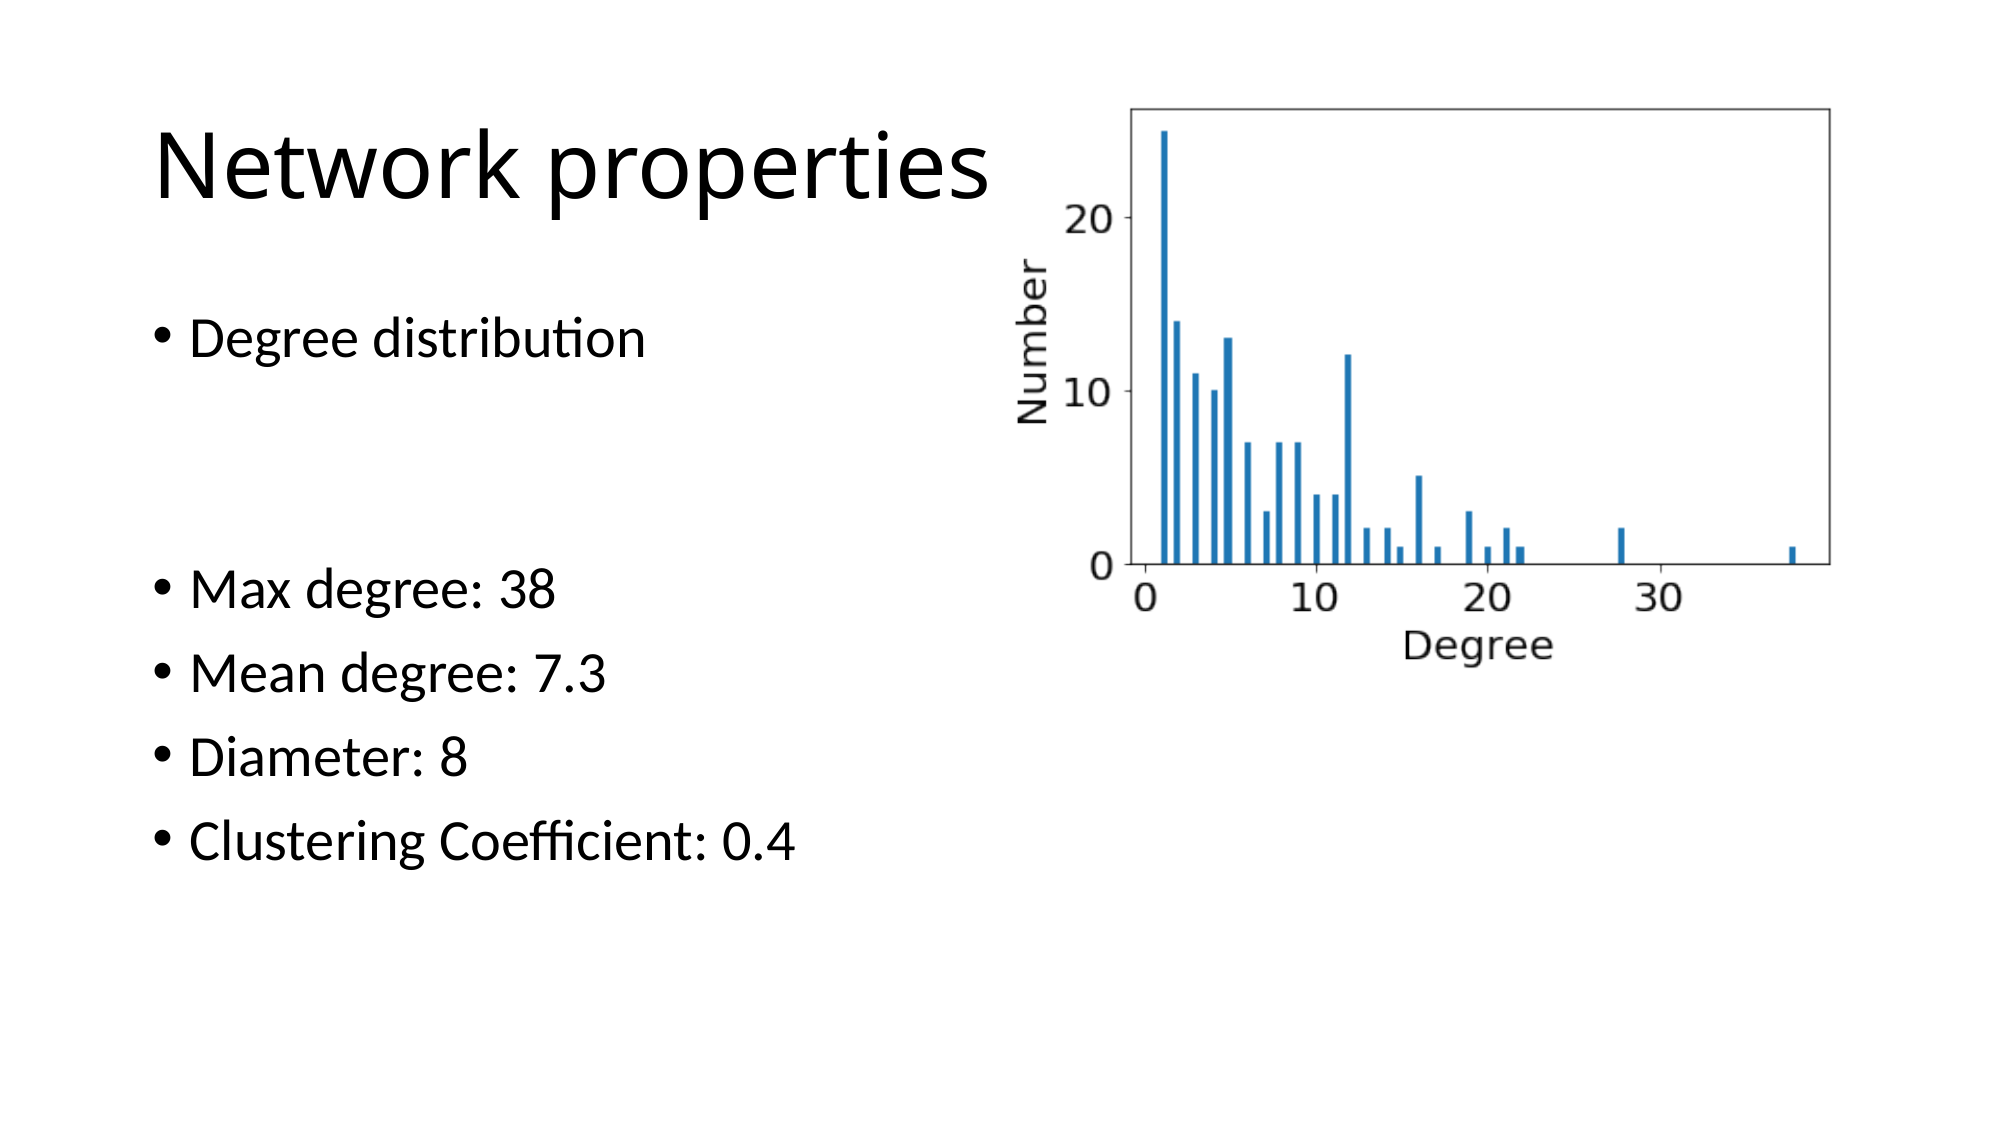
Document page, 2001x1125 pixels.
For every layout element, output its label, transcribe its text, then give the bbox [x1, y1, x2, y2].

list Degree distribution Max degree: 38 Mean degree: 7.3 Diameter: 8 Clustering Coefficient: 0.4 [137, 299, 1863, 1014]
picture [999, 96, 1842, 681]
title Network properties [137, 59, 1863, 278]
